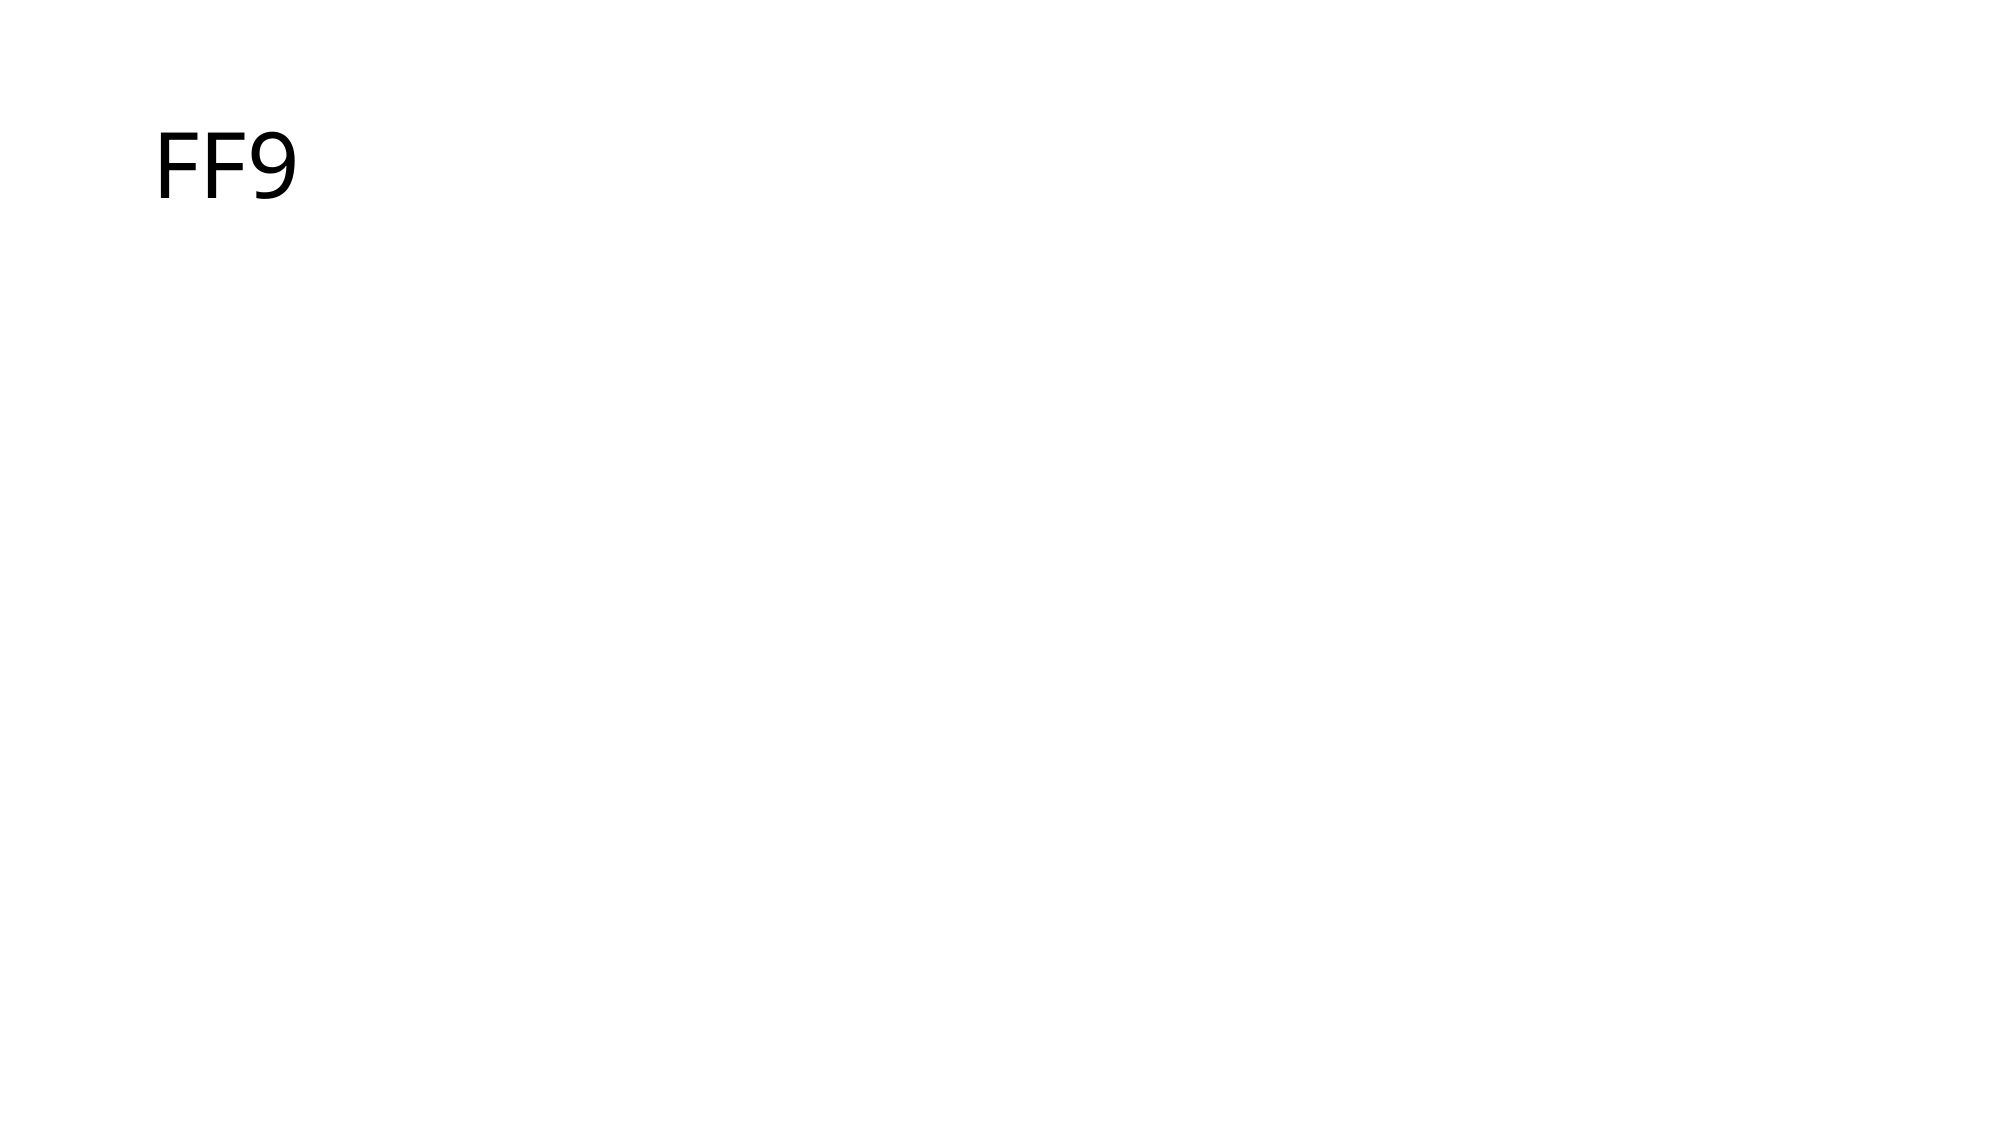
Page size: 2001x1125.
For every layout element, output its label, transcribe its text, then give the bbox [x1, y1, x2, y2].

title FF9 [137, 59, 1863, 278]
